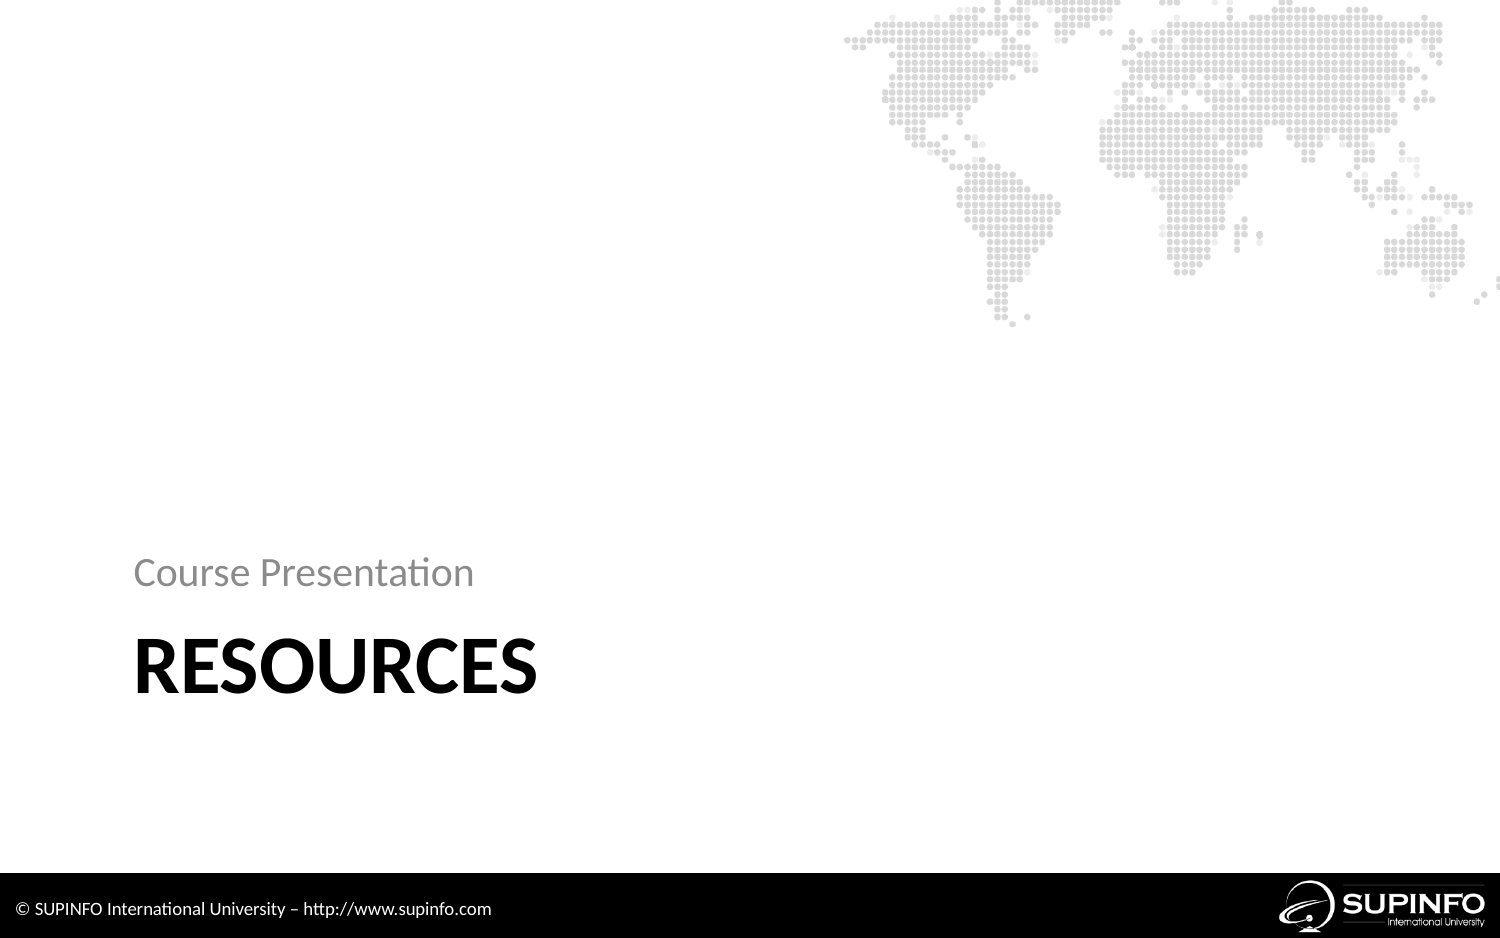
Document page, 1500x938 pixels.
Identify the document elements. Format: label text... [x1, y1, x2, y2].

title Resources [118, 603, 1394, 789]
picture [1269, 870, 1494, 938]
picture [844, 0, 1500, 327]
list Course Presentation [118, 397, 1394, 603]
